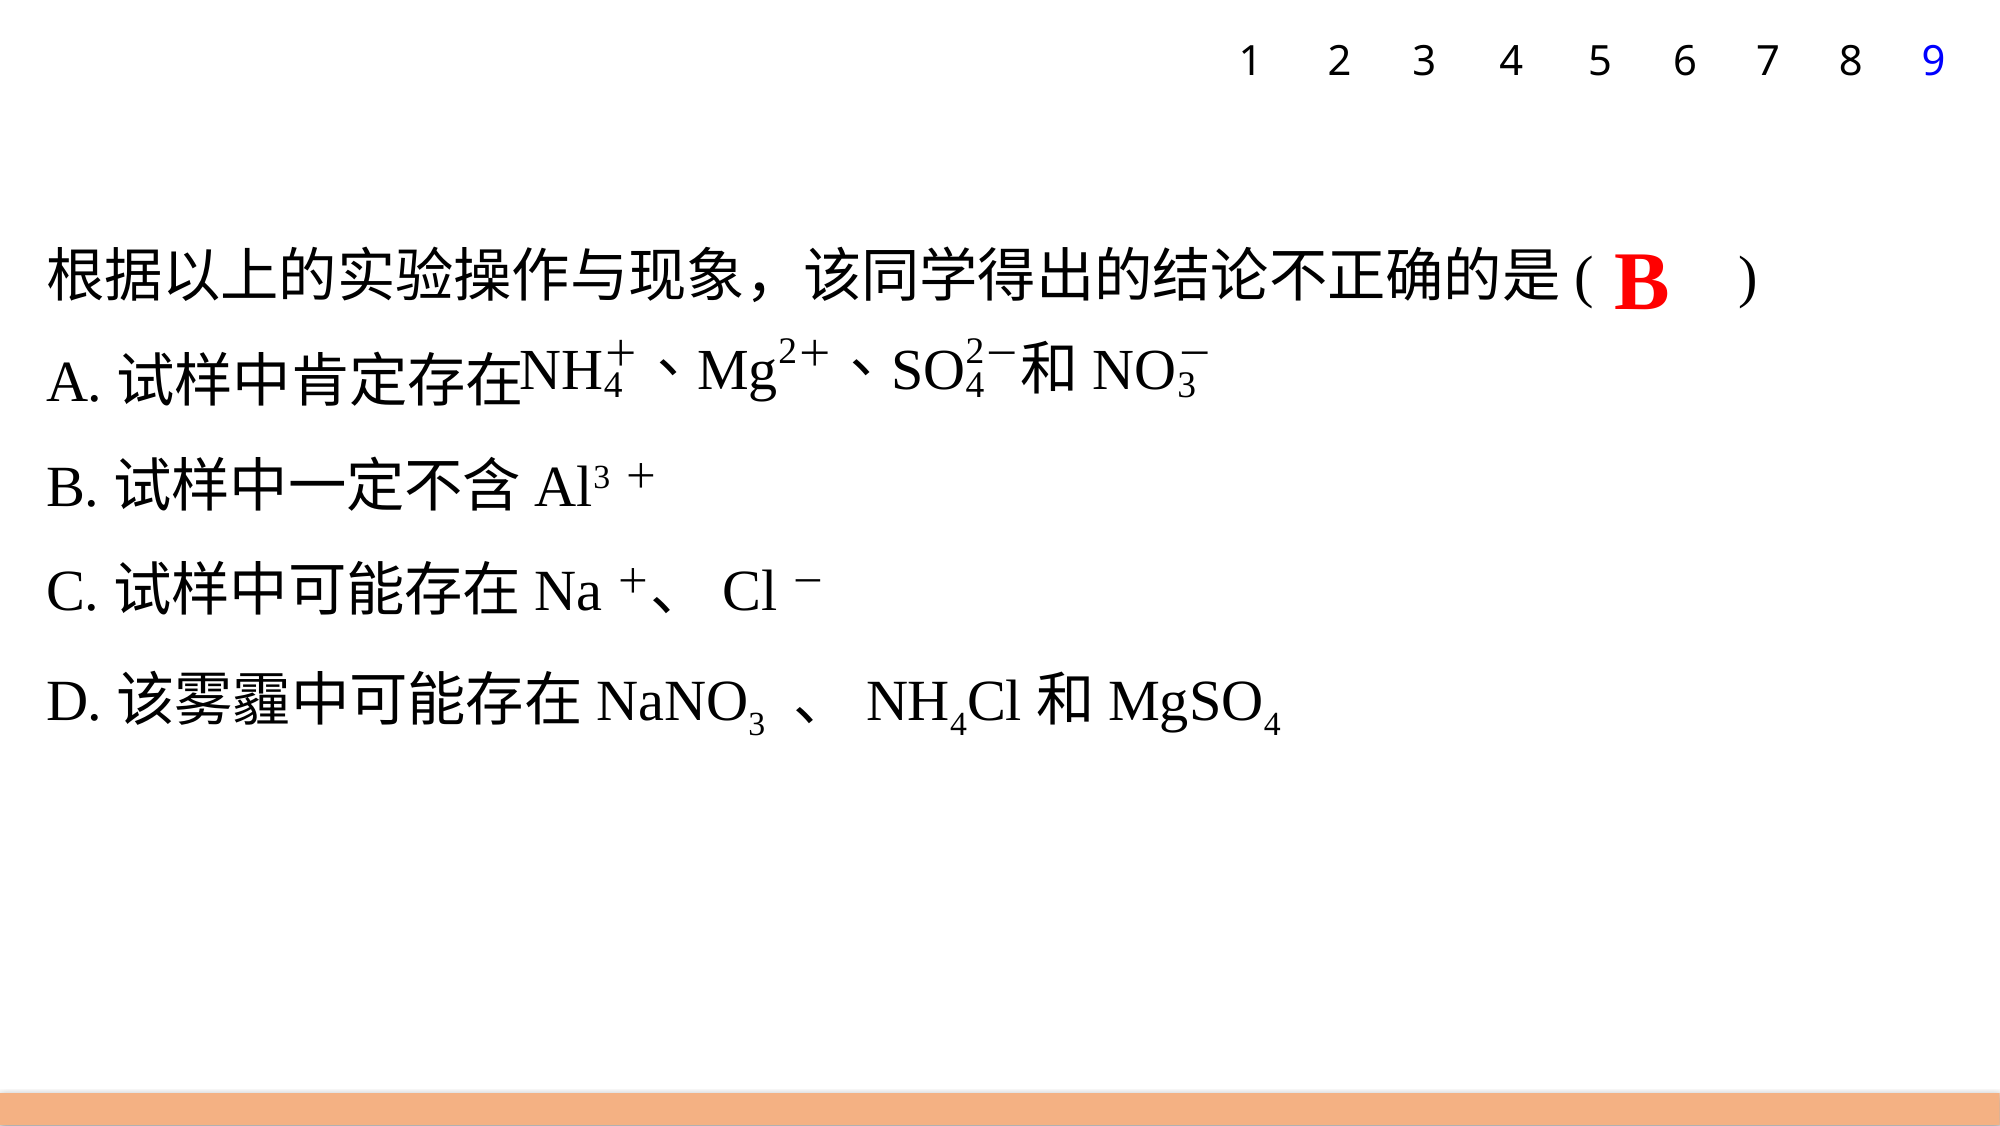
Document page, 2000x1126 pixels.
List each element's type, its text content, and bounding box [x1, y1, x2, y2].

text_box 8 [1822, 11, 1880, 106]
text_box B [1517, 193, 1768, 334]
text_box 9 [1905, 11, 1963, 106]
text_box 2 [1309, 11, 1371, 106]
text_box 6 [1656, 11, 1714, 106]
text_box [519, 321, 1259, 443]
text_box 4 [1478, 11, 1544, 106]
text_box 5 [1569, 11, 1631, 106]
text_box 7 [1739, 11, 1797, 106]
text_box 1 [1218, 11, 1284, 106]
text_box [0, 1092, 2000, 1126]
text_box 根据以上的实验操作与现象，该同学得出的结论不正确的是( ) A.试样中肯定存在 B.试样中一定不含Al3＋ C.试样中可能存在Na＋、Cl－ D.该雾霾中可能存在NaNO3 、NH4Cl和MgSO4 [31, 195, 1922, 750]
text_box 3 [1395, 11, 1454, 106]
